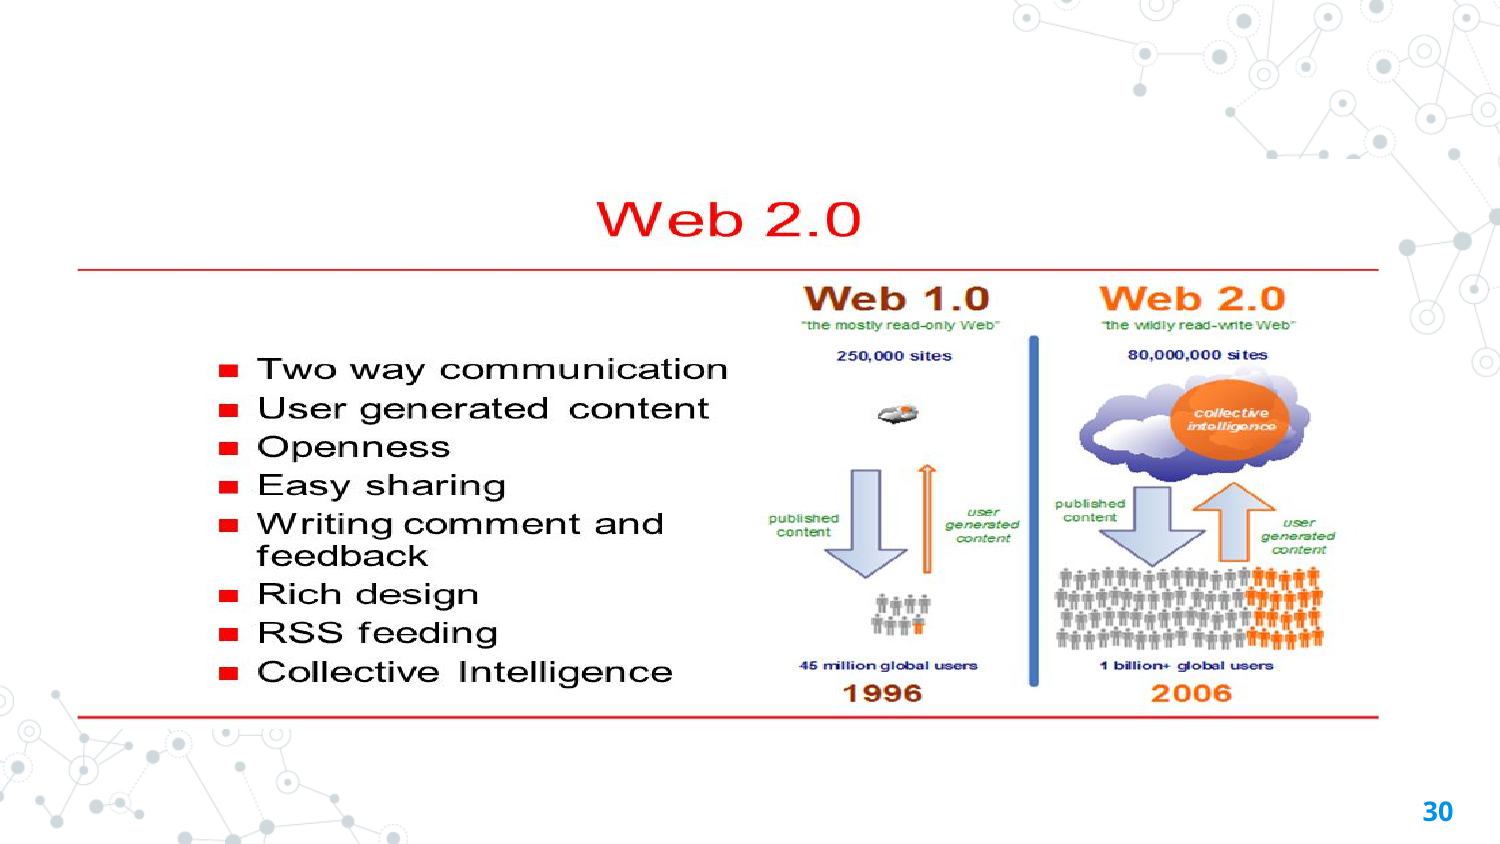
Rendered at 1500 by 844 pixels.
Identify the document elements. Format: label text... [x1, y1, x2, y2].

slide_number 30 [1378, 779, 1469, 844]
picture [0, 0, 1500, 844]
